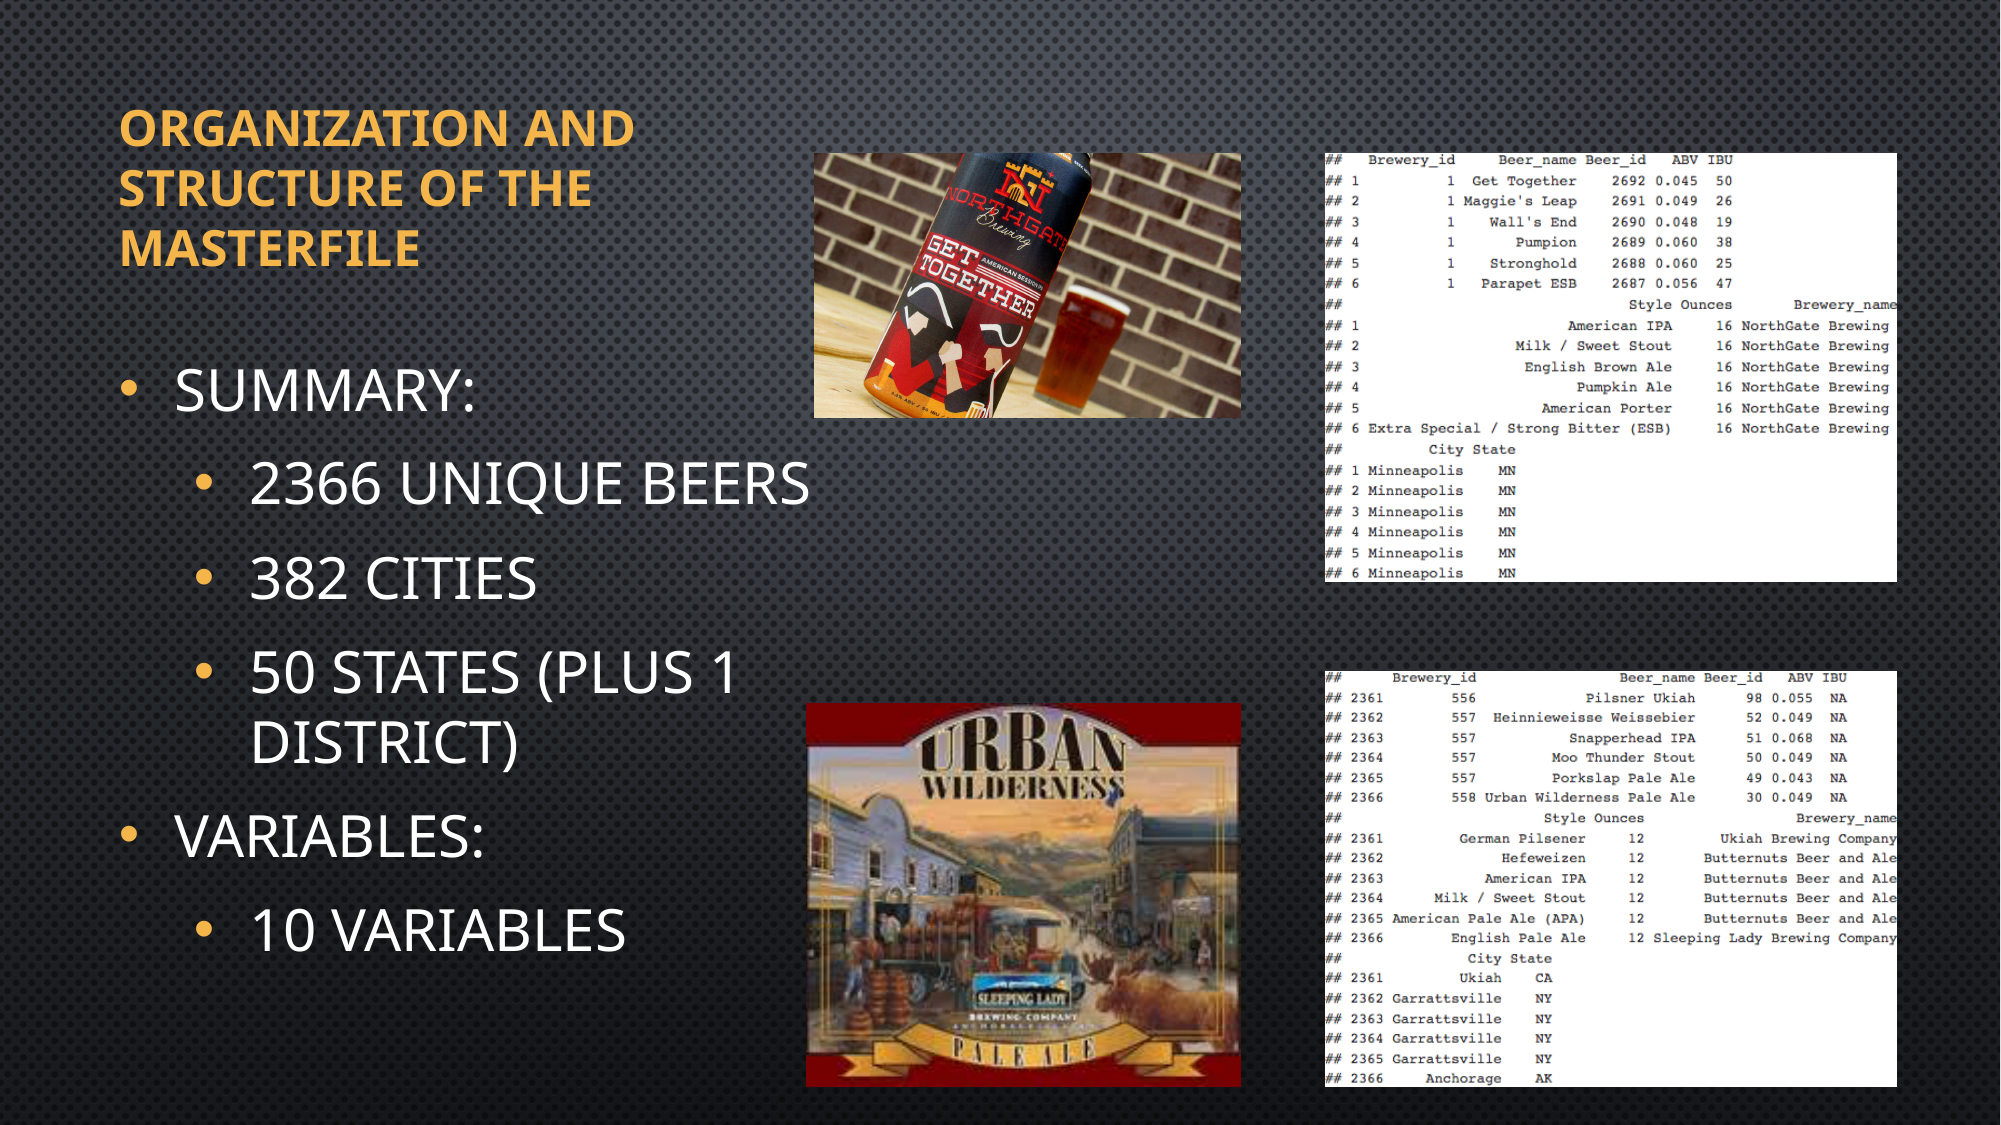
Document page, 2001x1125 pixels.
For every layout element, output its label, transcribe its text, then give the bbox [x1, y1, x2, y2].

picture [813, 153, 1241, 418]
picture [806, 702, 1241, 1087]
list Summary: 2366 Unique Beers 382 Cities 50 States (plus 1 District) Variables: 10 Variables [103, 345, 844, 1025]
picture [1324, 671, 1897, 1087]
title Organization and Structure of the masterfile [103, 58, 686, 284]
picture [1324, 153, 1897, 582]
